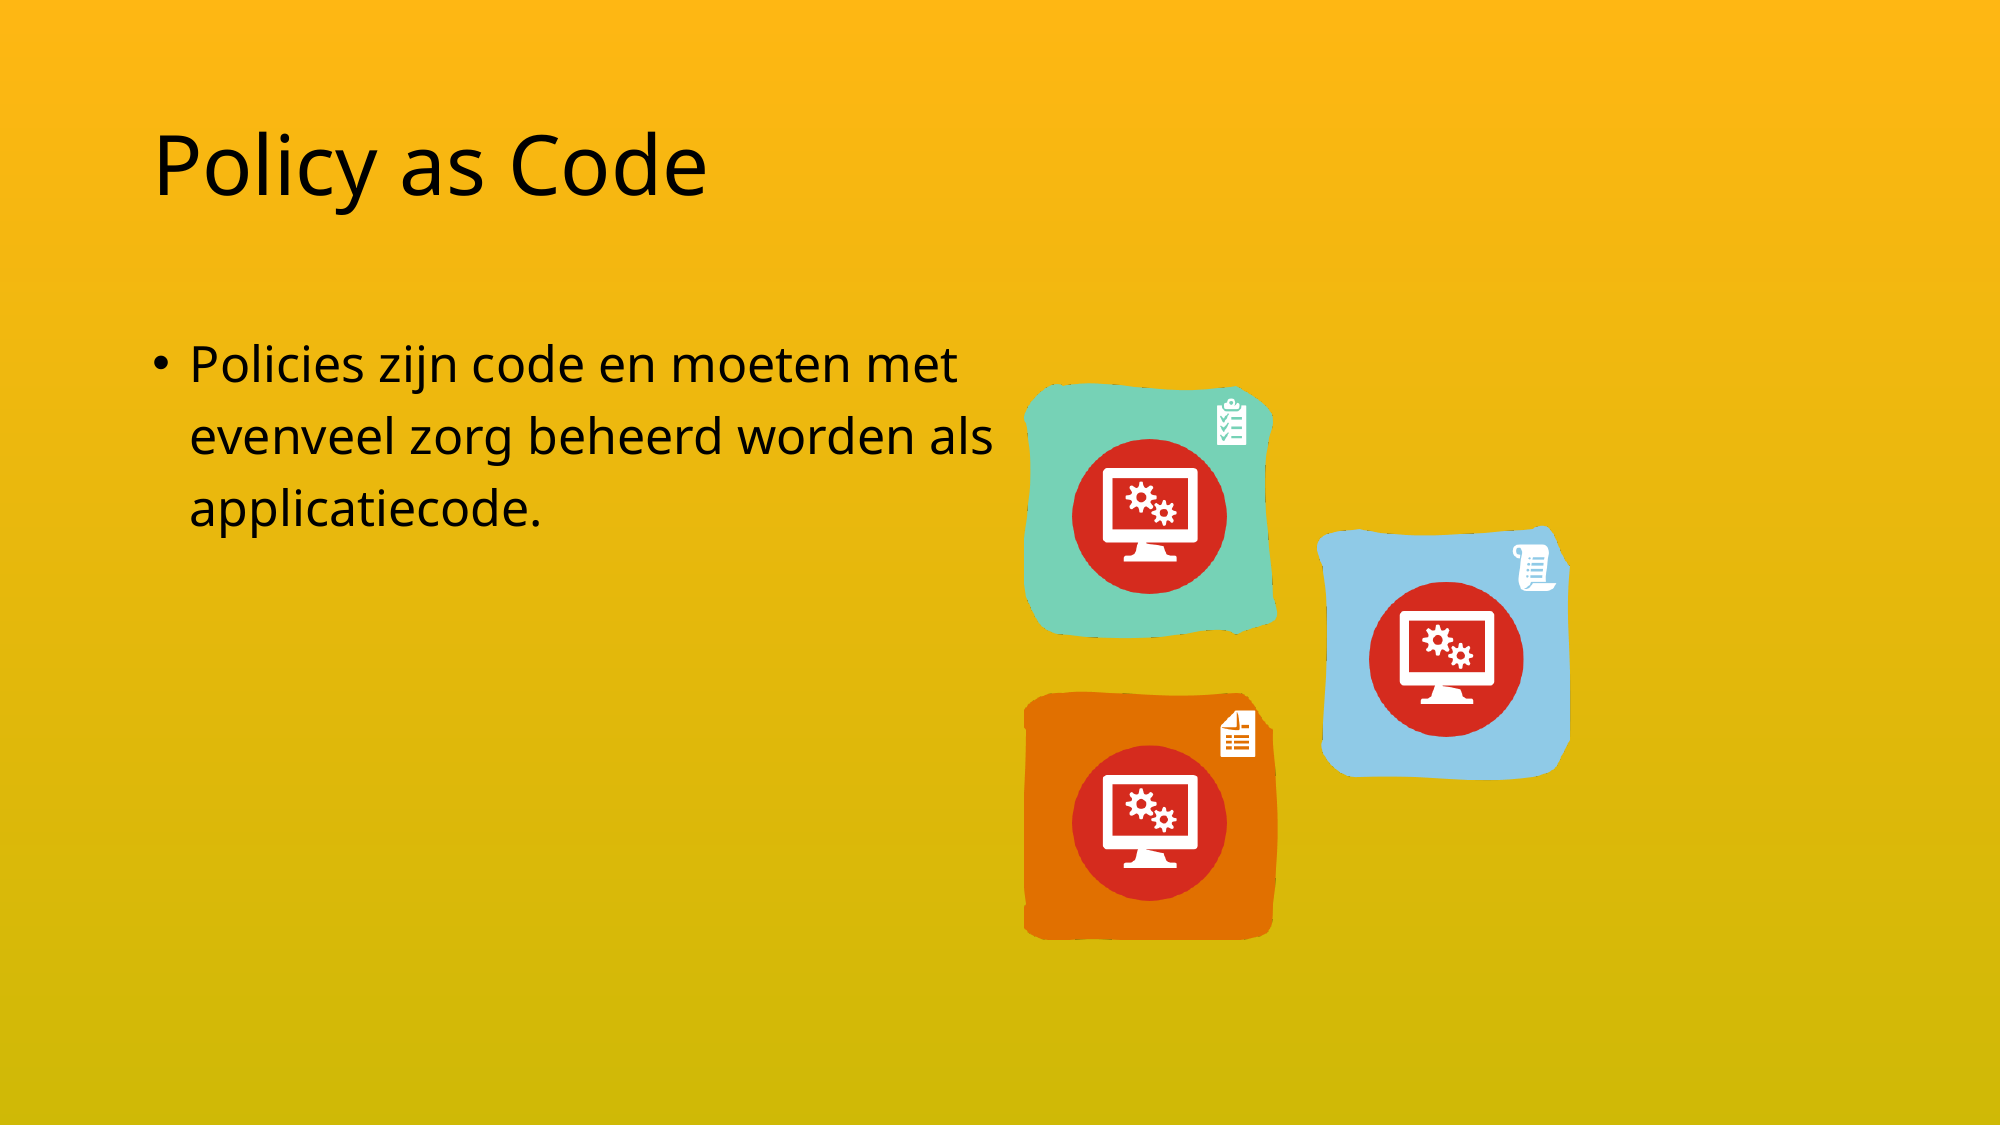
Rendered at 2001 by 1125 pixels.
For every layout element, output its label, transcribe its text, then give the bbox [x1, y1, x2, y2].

text_box Policies zijn code en moeten met evenveel zorg beheerd worden als applicatiecode. [137, 312, 1023, 1048]
picture [1024, 380, 1572, 940]
title Policy as Code [137, 59, 1863, 278]
